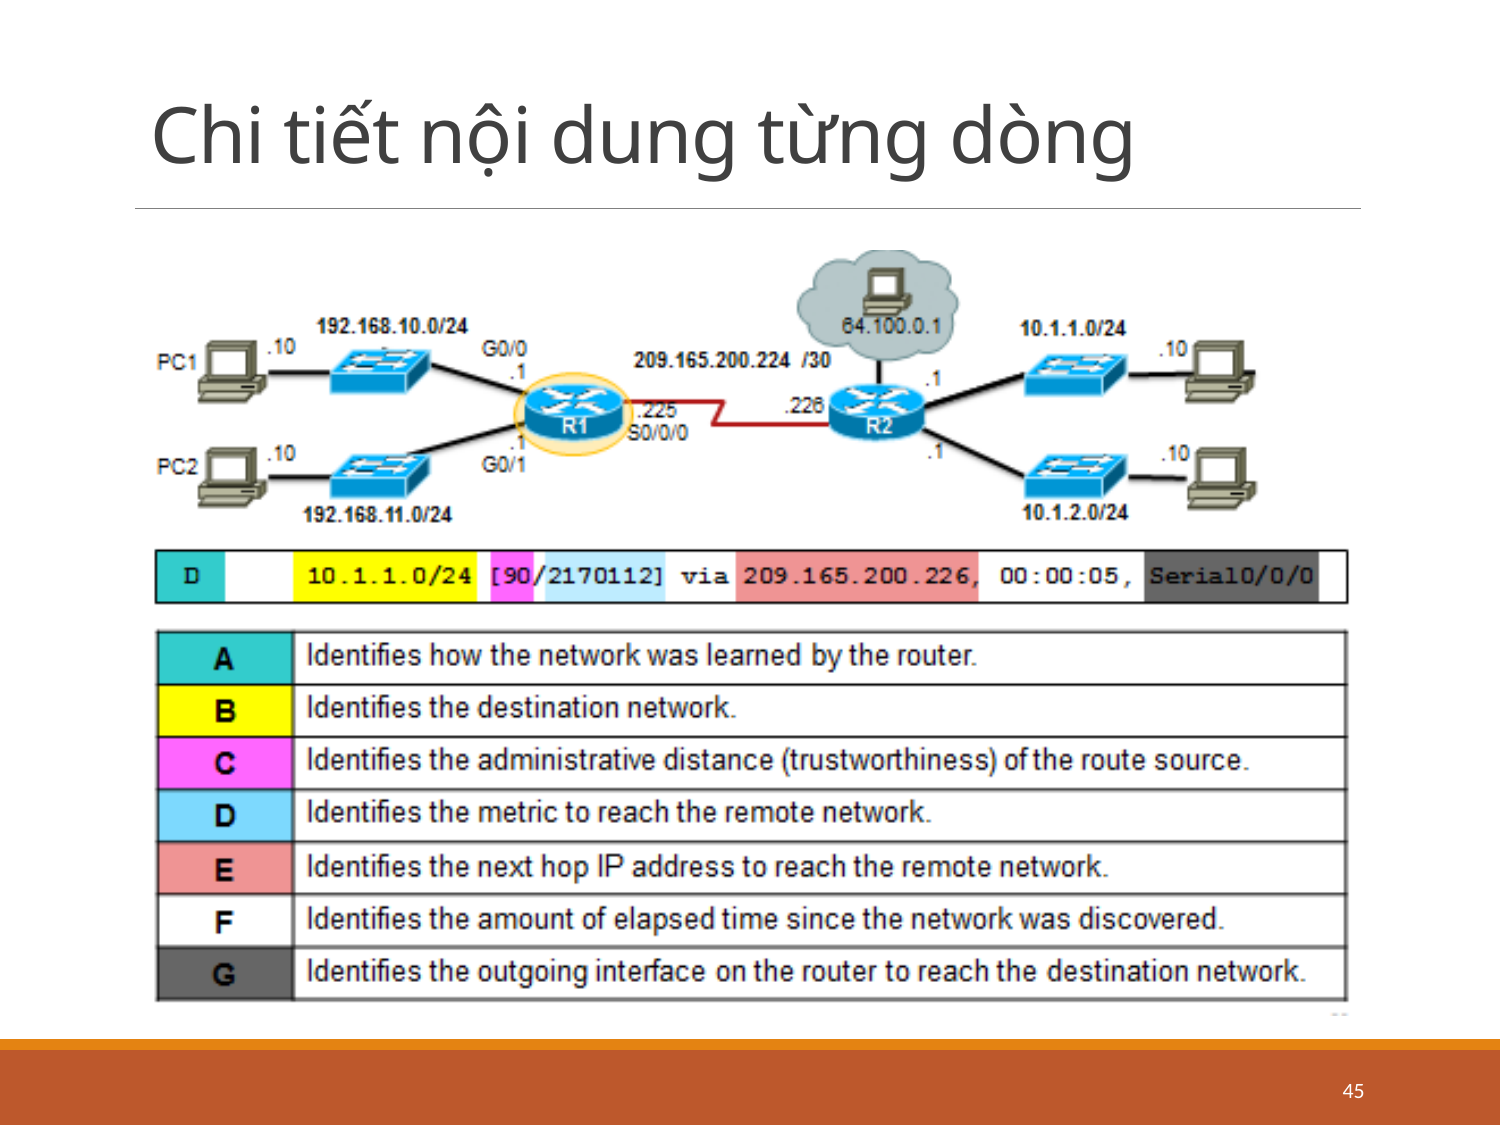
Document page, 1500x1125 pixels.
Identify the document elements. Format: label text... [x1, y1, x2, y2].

picture [134, 250, 1365, 1016]
title Chi tiết nội dung từng dòng [135, 47, 1373, 188]
slide_number 45 [1218, 1059, 1380, 1120]
